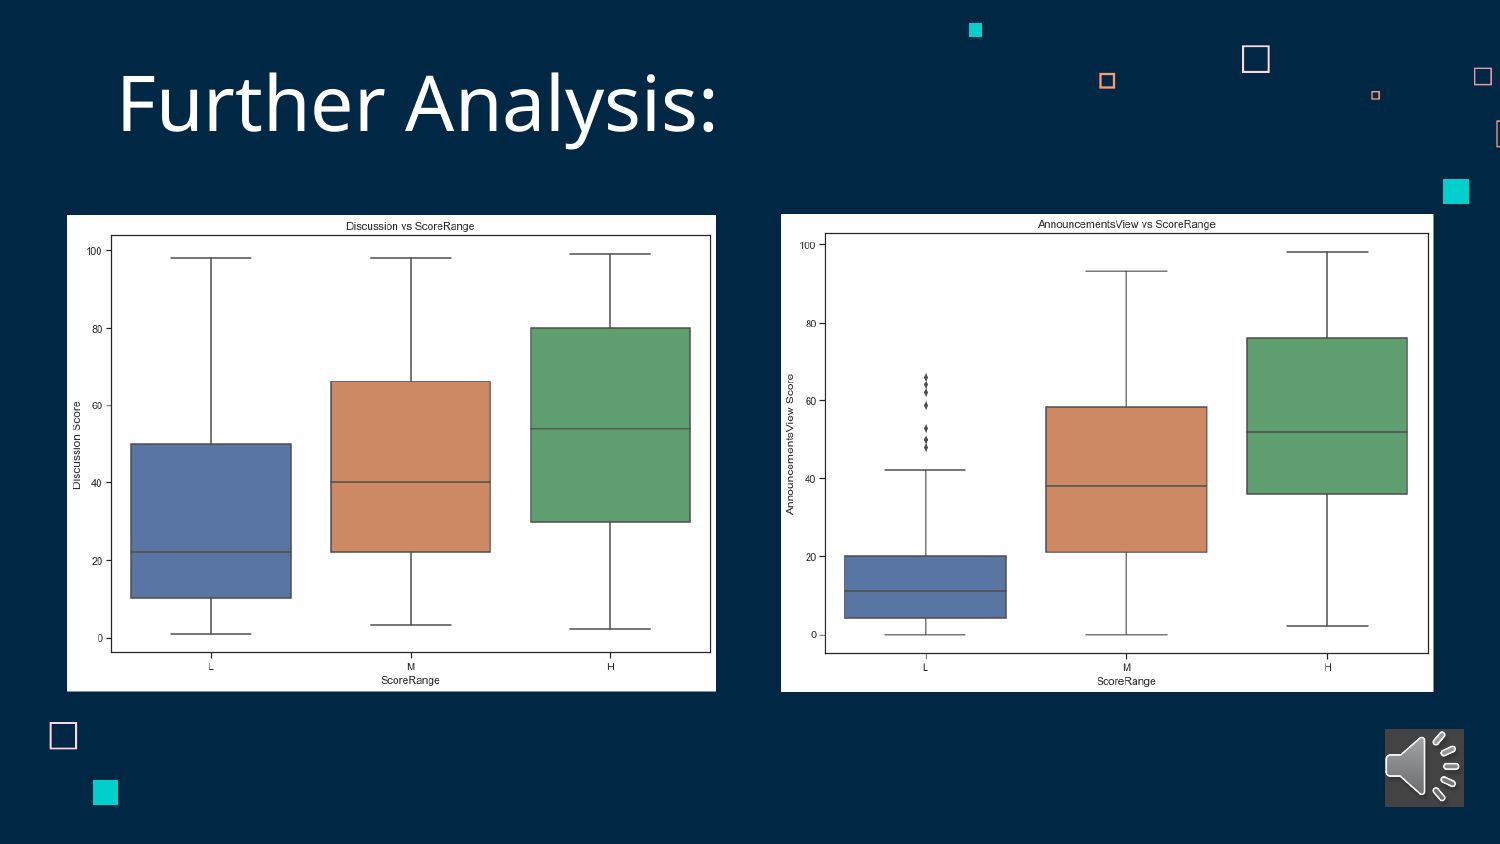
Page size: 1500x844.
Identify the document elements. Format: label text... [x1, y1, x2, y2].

picture [1384, 728, 1465, 809]
picture [781, 214, 1434, 693]
picture [64, 214, 718, 693]
title Further Analysis: [101, 67, 878, 163]
